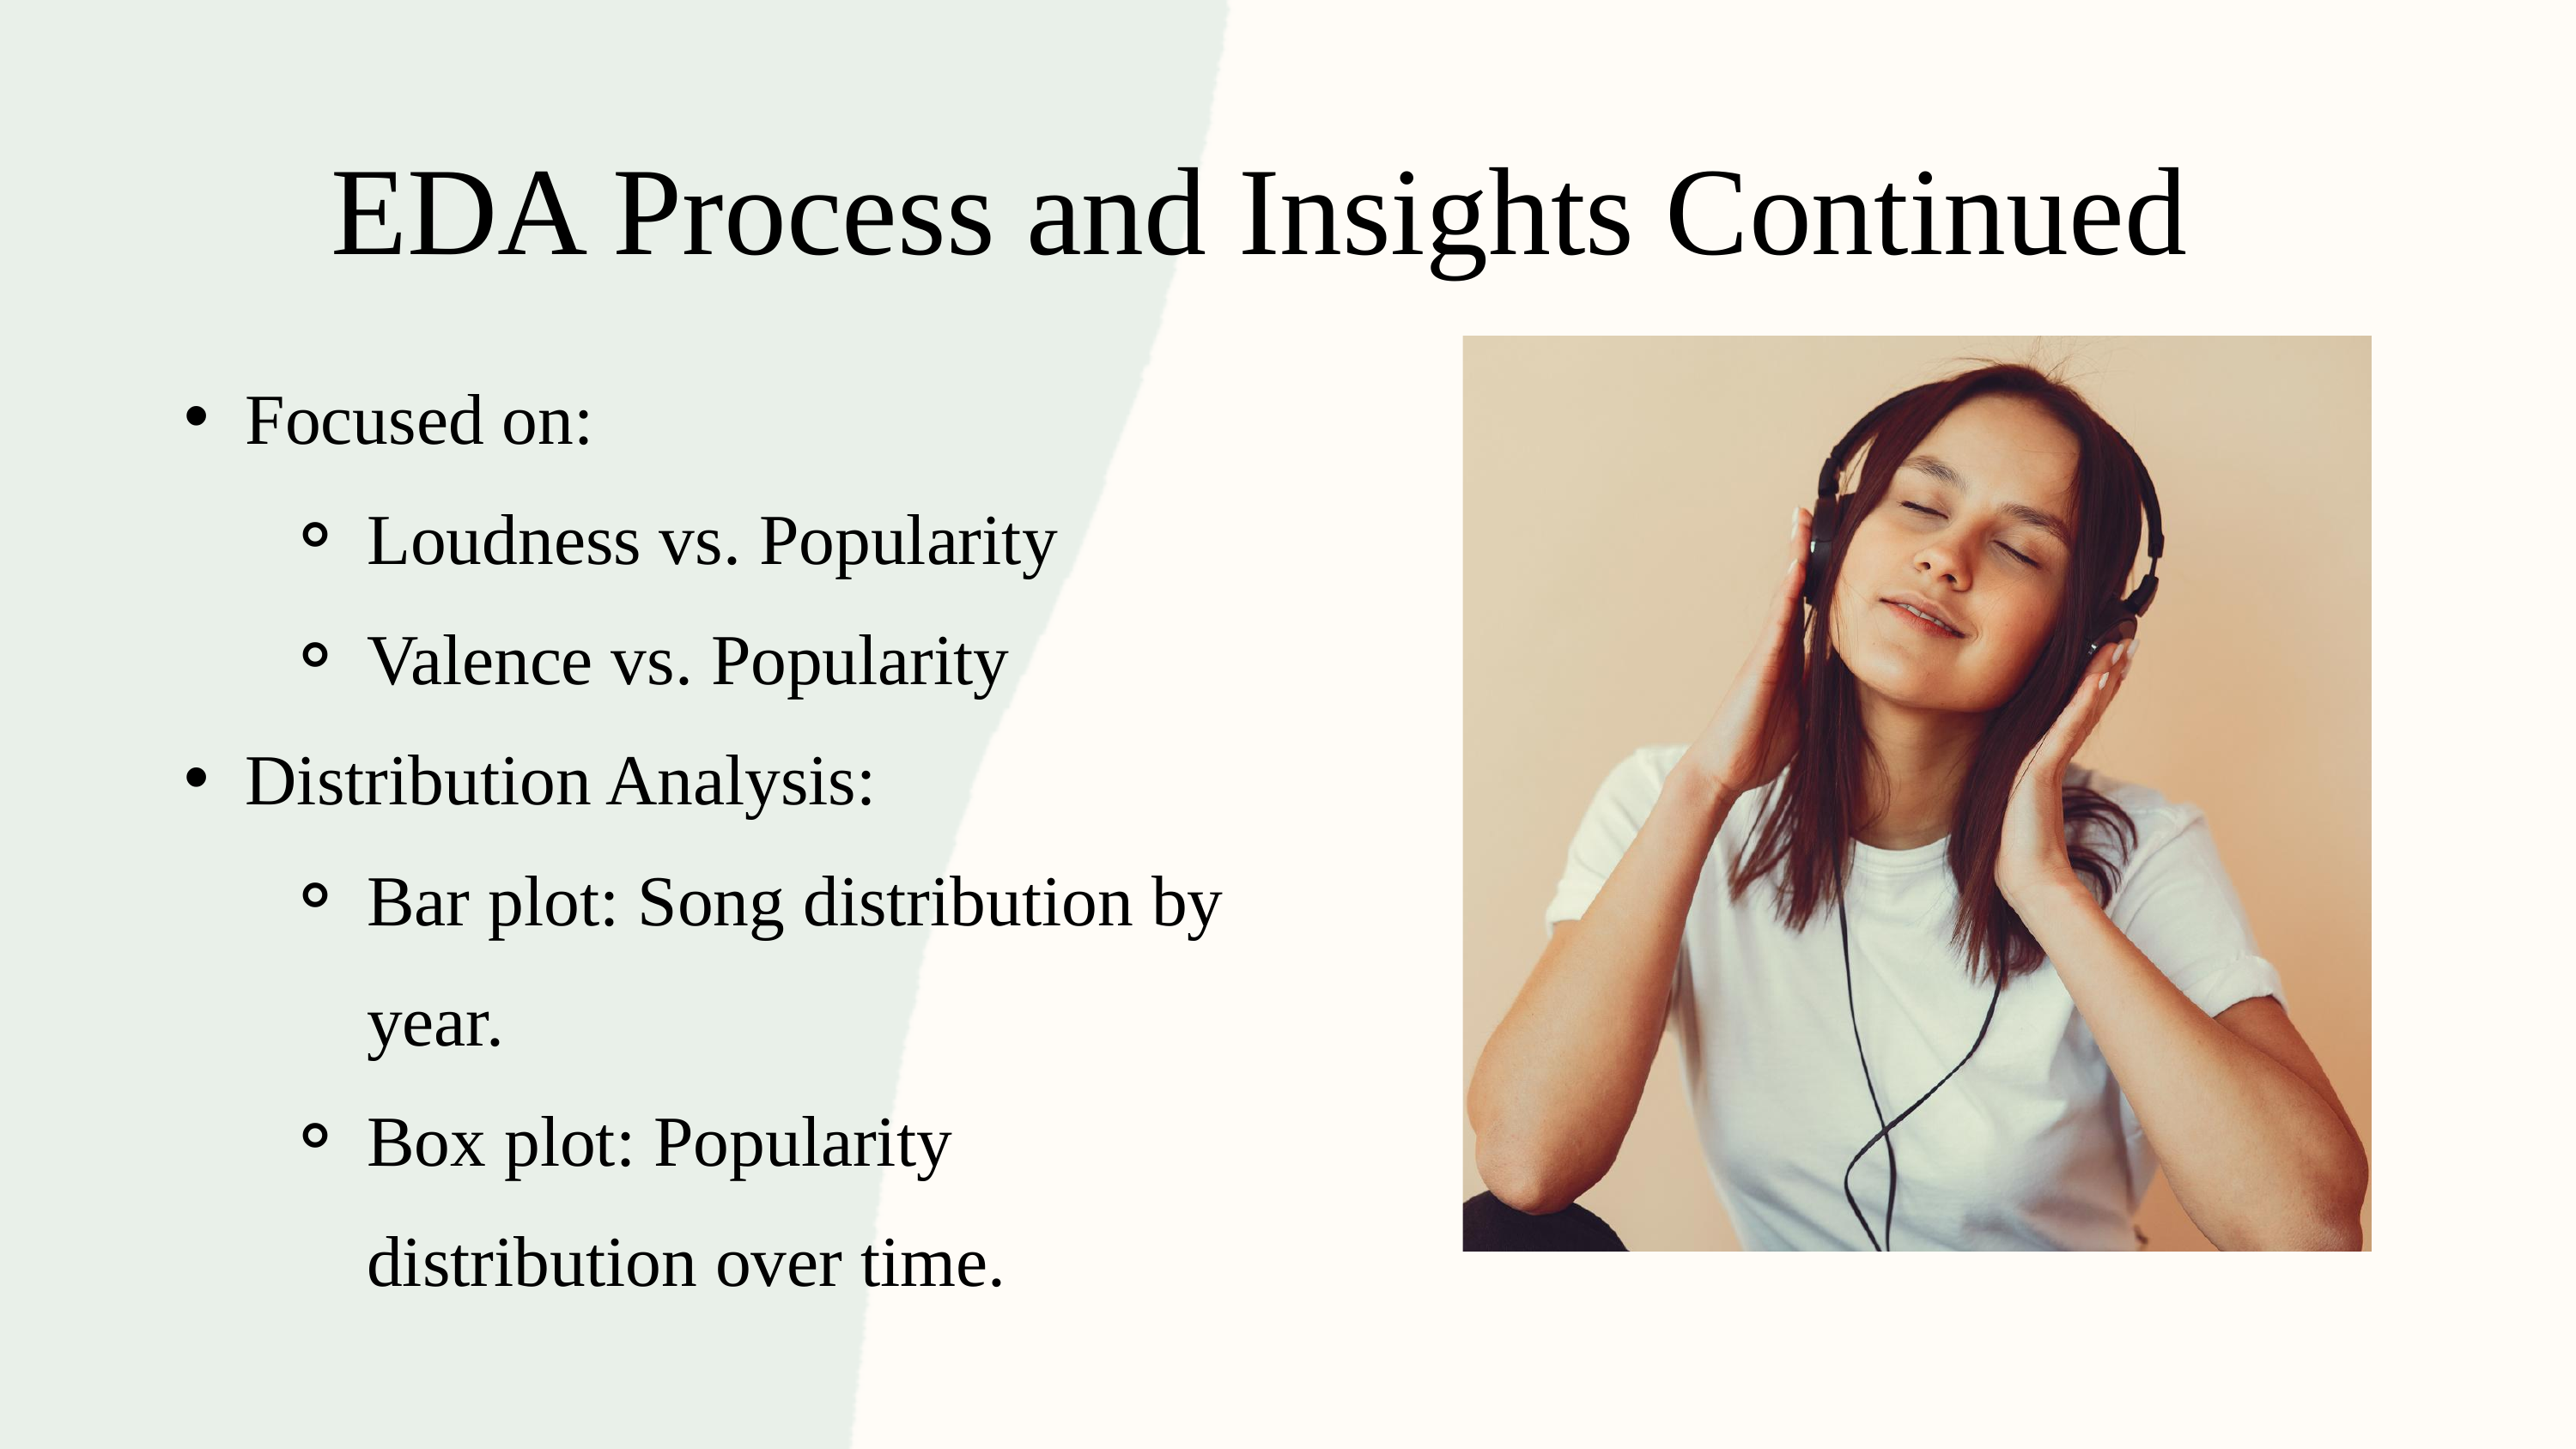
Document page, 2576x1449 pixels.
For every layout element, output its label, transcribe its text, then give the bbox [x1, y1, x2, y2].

picture [0, 0, 1670, 1449]
text_box [1672, 336, 2372, 1252]
text_box EDA Process and Insights Continued [1672, 69, 2258, 280]
